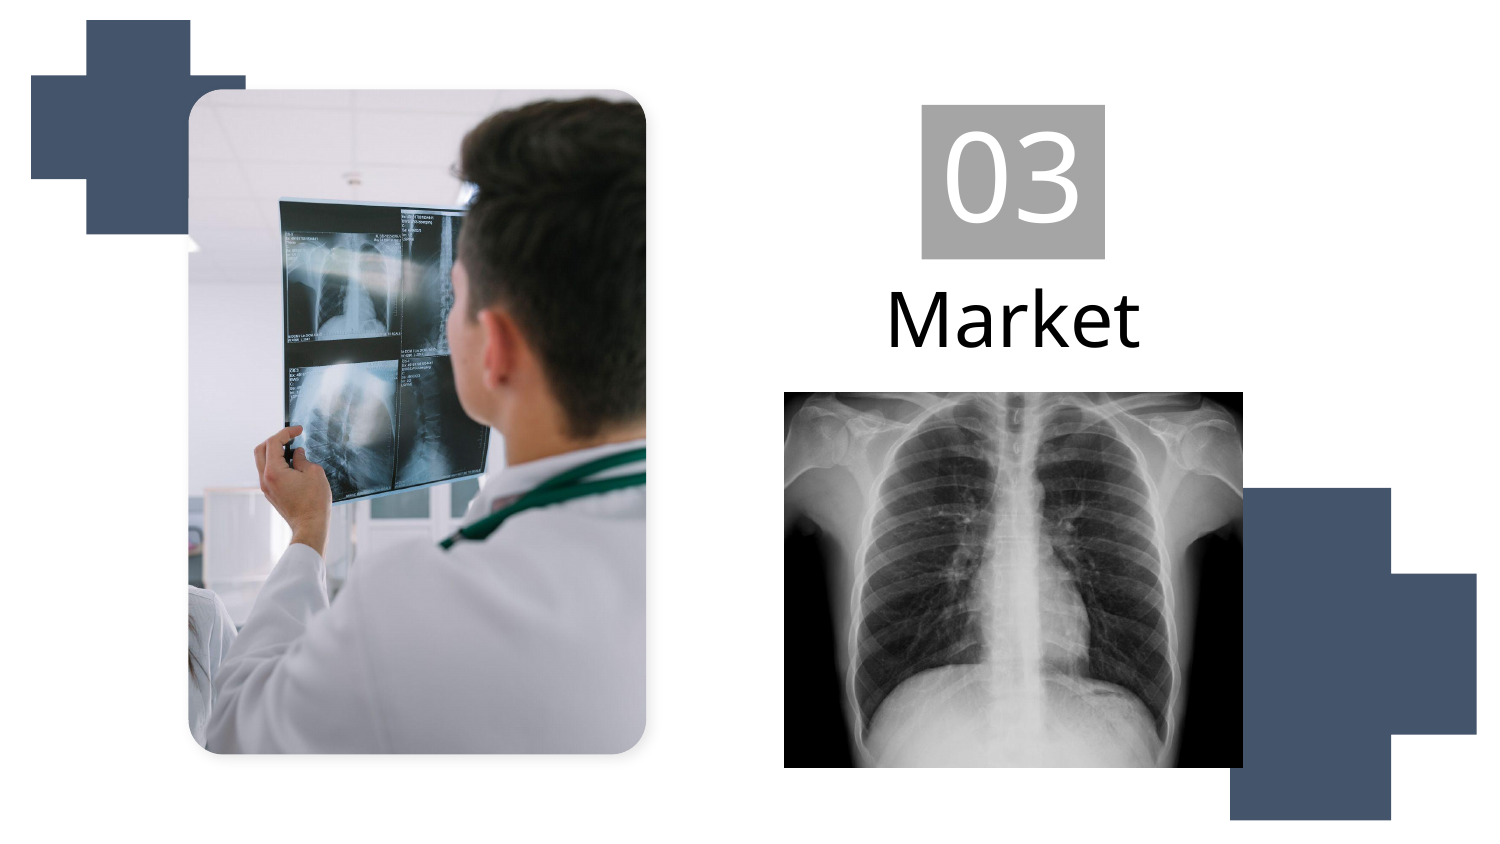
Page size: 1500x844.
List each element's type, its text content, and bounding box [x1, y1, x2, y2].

text_box [1230, 487, 1477, 821]
text_box [31, 20, 246, 235]
title Market [715, 265, 1312, 393]
picture [784, 392, 1243, 768]
title 03 [921, 104, 1105, 260]
picture [188, 89, 647, 755]
